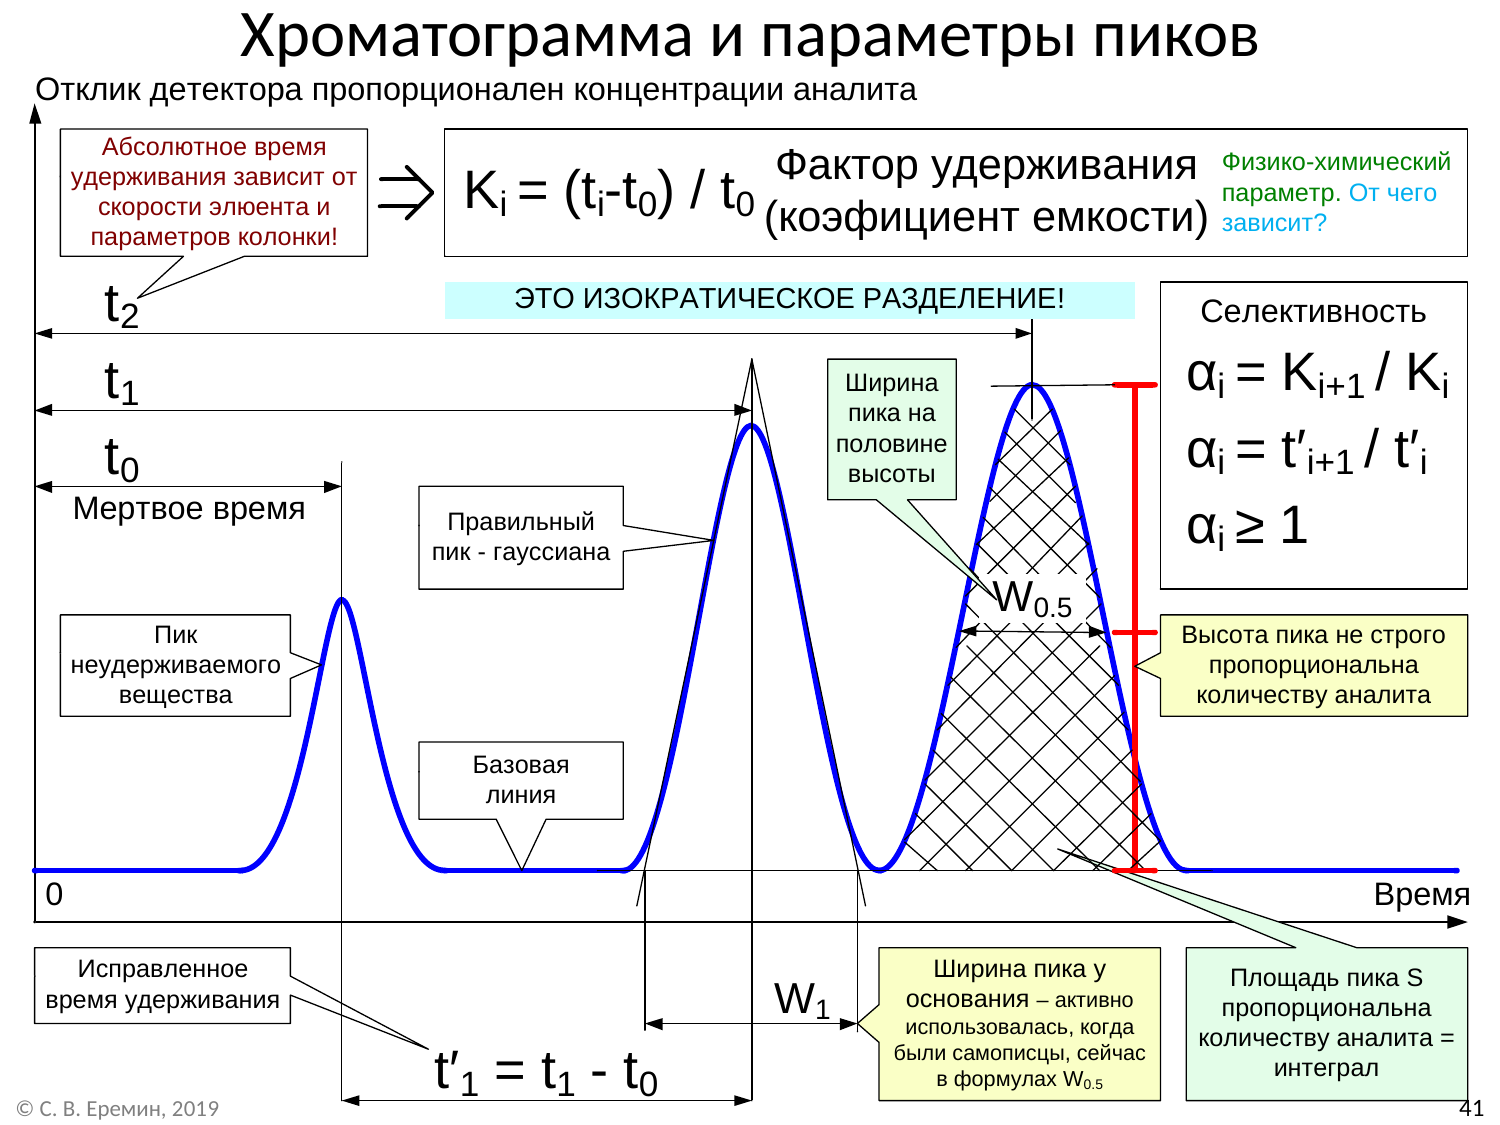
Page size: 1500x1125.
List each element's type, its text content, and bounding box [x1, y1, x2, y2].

title Хроматограмма и параметры пиков [1, 0, 1500, 61]
picture [26, 63, 1474, 1109]
slide_number 41 [1429, 1086, 1500, 1125]
